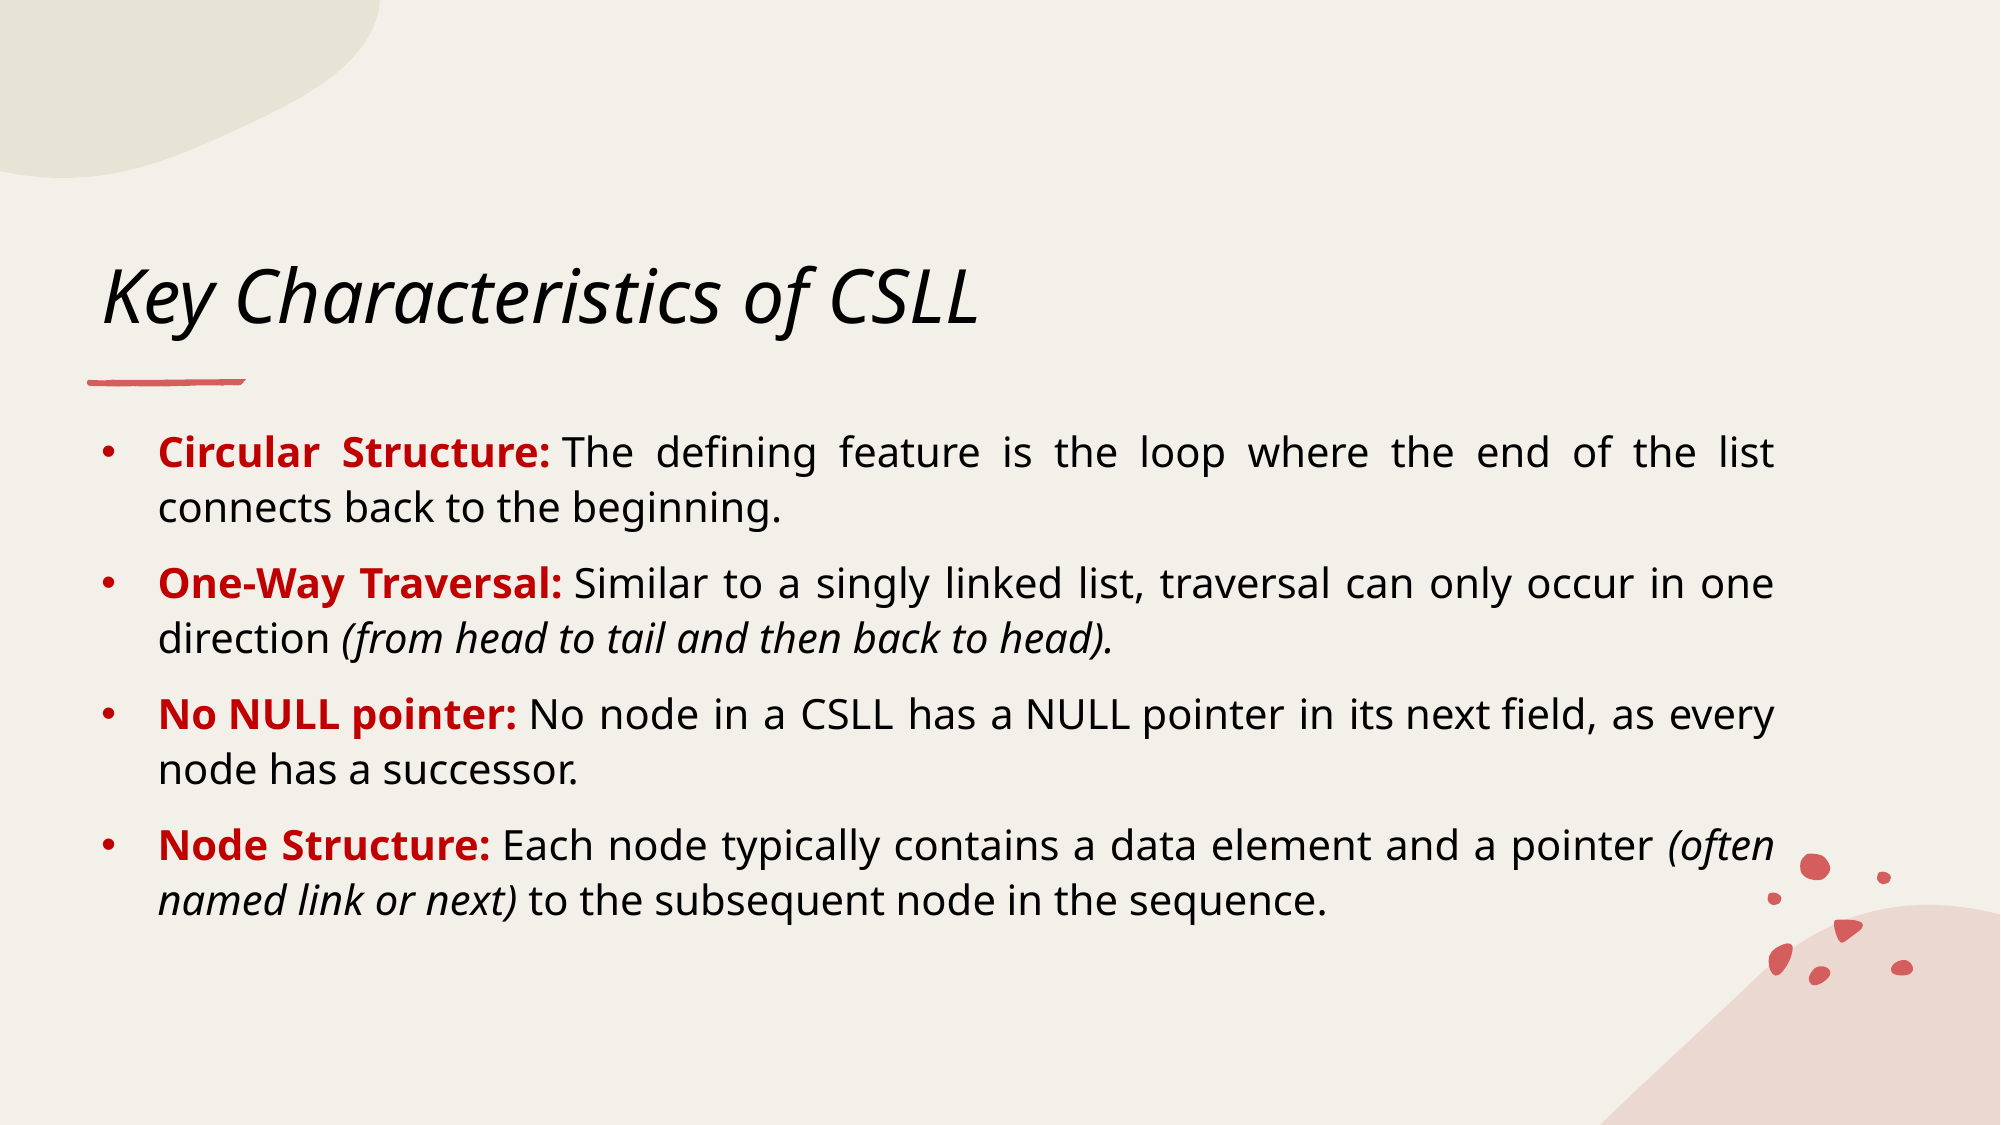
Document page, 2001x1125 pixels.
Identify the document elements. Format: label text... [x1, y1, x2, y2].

title Key Characteristics of CSLL [86, 129, 1740, 347]
list Circular Structure: The defining feature is the loop where the end of the list connects back to the beginning. One-Way Traversal: Similar to a singly linked list, traversal can only occur in one direction (from head to tail and then back to head). No NULL pointer: No node in a CSLL has a NULL pointer in its next field, as every node has a successor. Node Structure: Each node typically contains a data element and a pointer (often named link or next) to the subsequent node in the sequence. [86, 413, 1791, 996]
